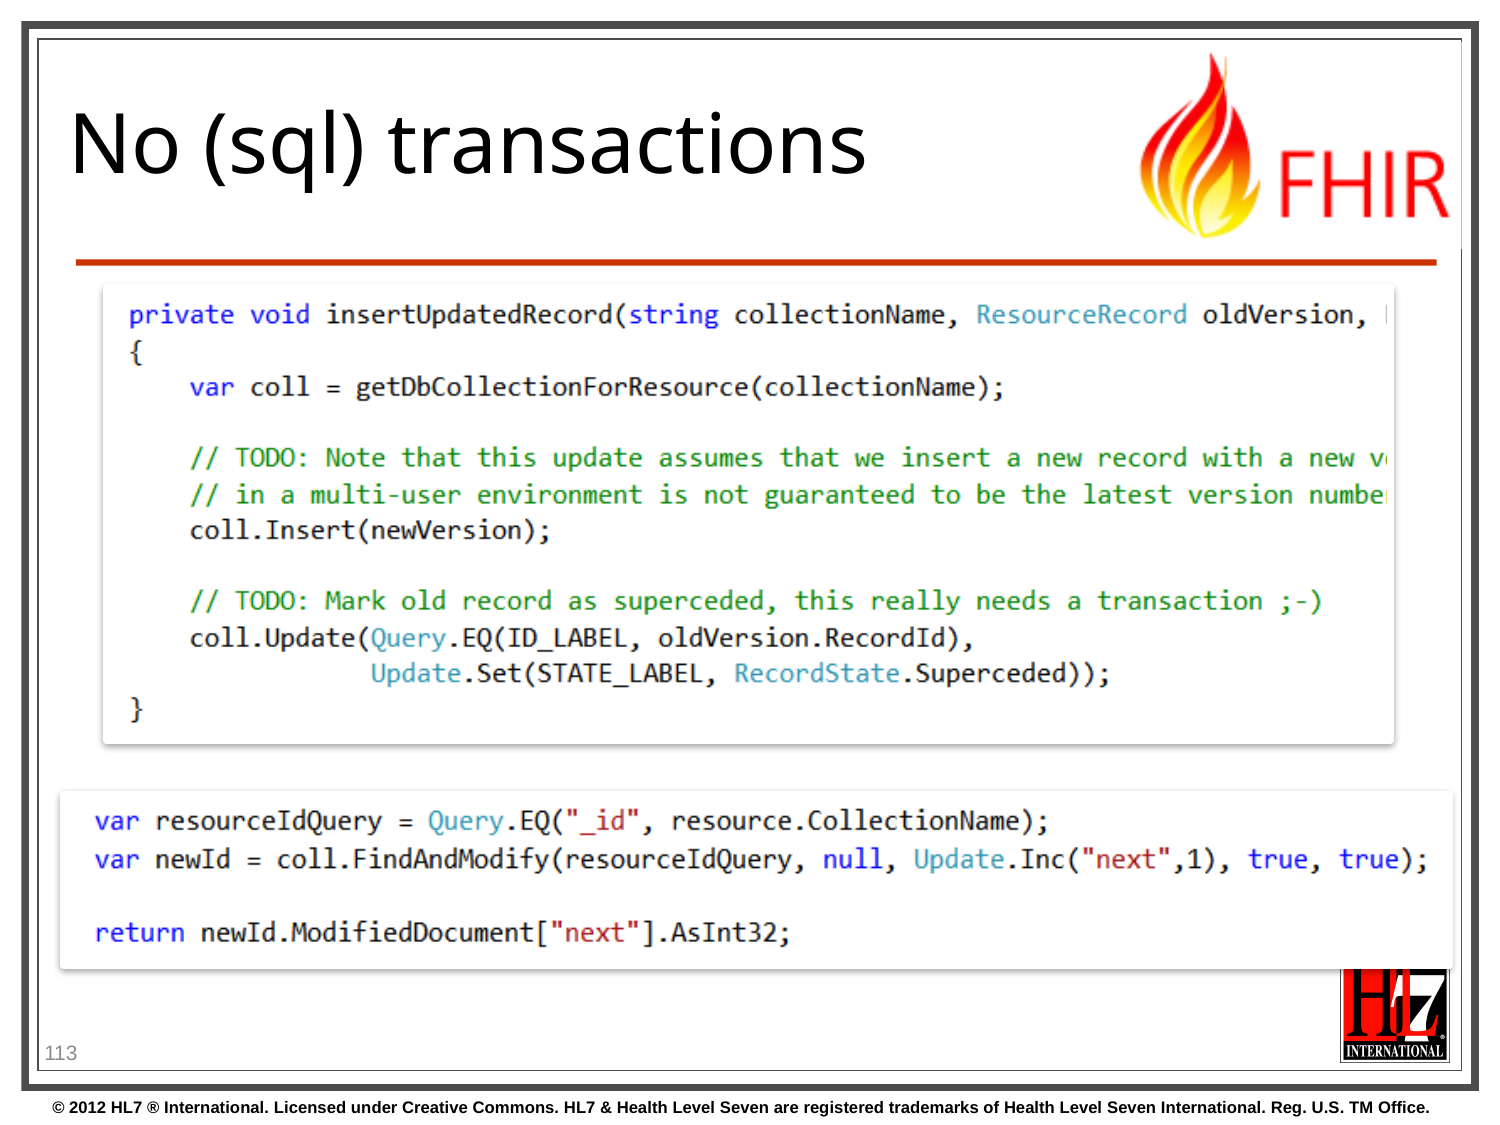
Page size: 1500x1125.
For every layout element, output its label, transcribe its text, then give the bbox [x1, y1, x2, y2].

picture [108, 290, 1388, 738]
picture [1128, 42, 1462, 249]
title No (sql) transactions [53, 54, 1128, 244]
picture [1340, 969, 1450, 1063]
picture [66, 796, 1447, 963]
slide_number 113 [29, 1034, 148, 1071]
